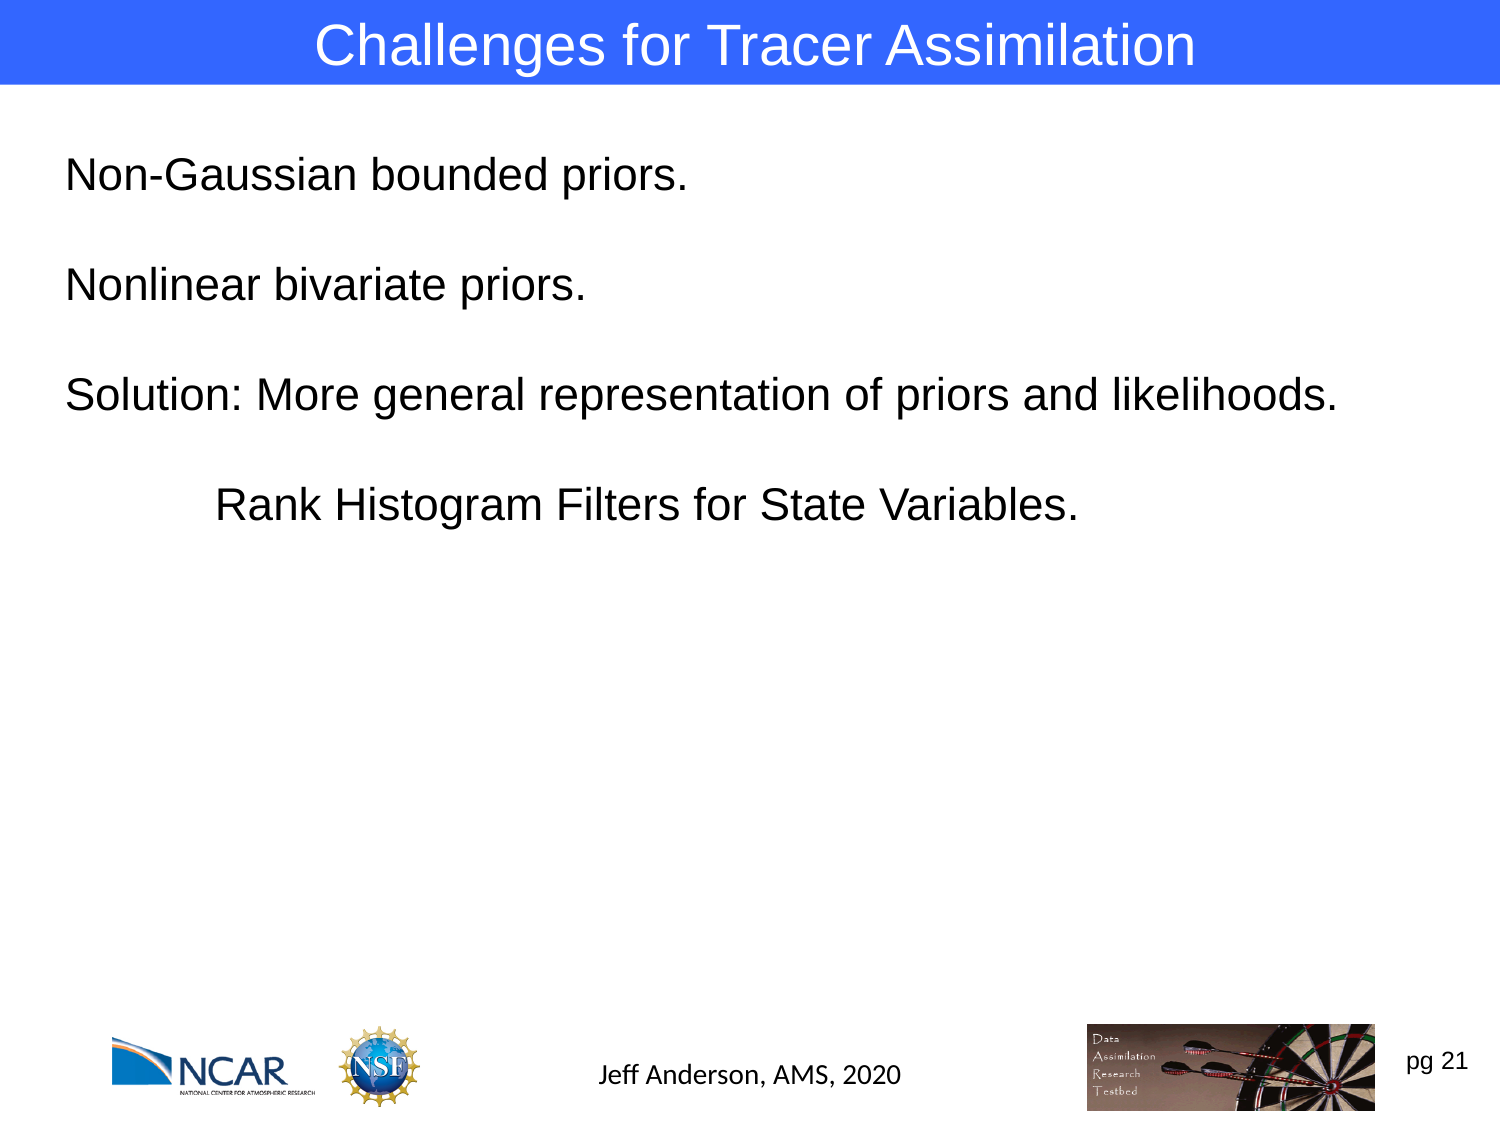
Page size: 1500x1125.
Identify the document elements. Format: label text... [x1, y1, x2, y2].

picture [1087, 1024, 1375, 1111]
picture [337, 1024, 421, 1108]
text_box Challenges for Tracer Assimilation [0, 0, 1500, 85]
text_box Non-Gaussian bounded priors. Nonlinear bivariate priors. Solution: More general representation of priors and likelihoods. Rank Histogram Filters for State Variables. [50, 137, 1450, 538]
footer Jeff Anderson, AMS, 2020 [512, 1042, 988, 1103]
picture [112, 1037, 315, 1095]
